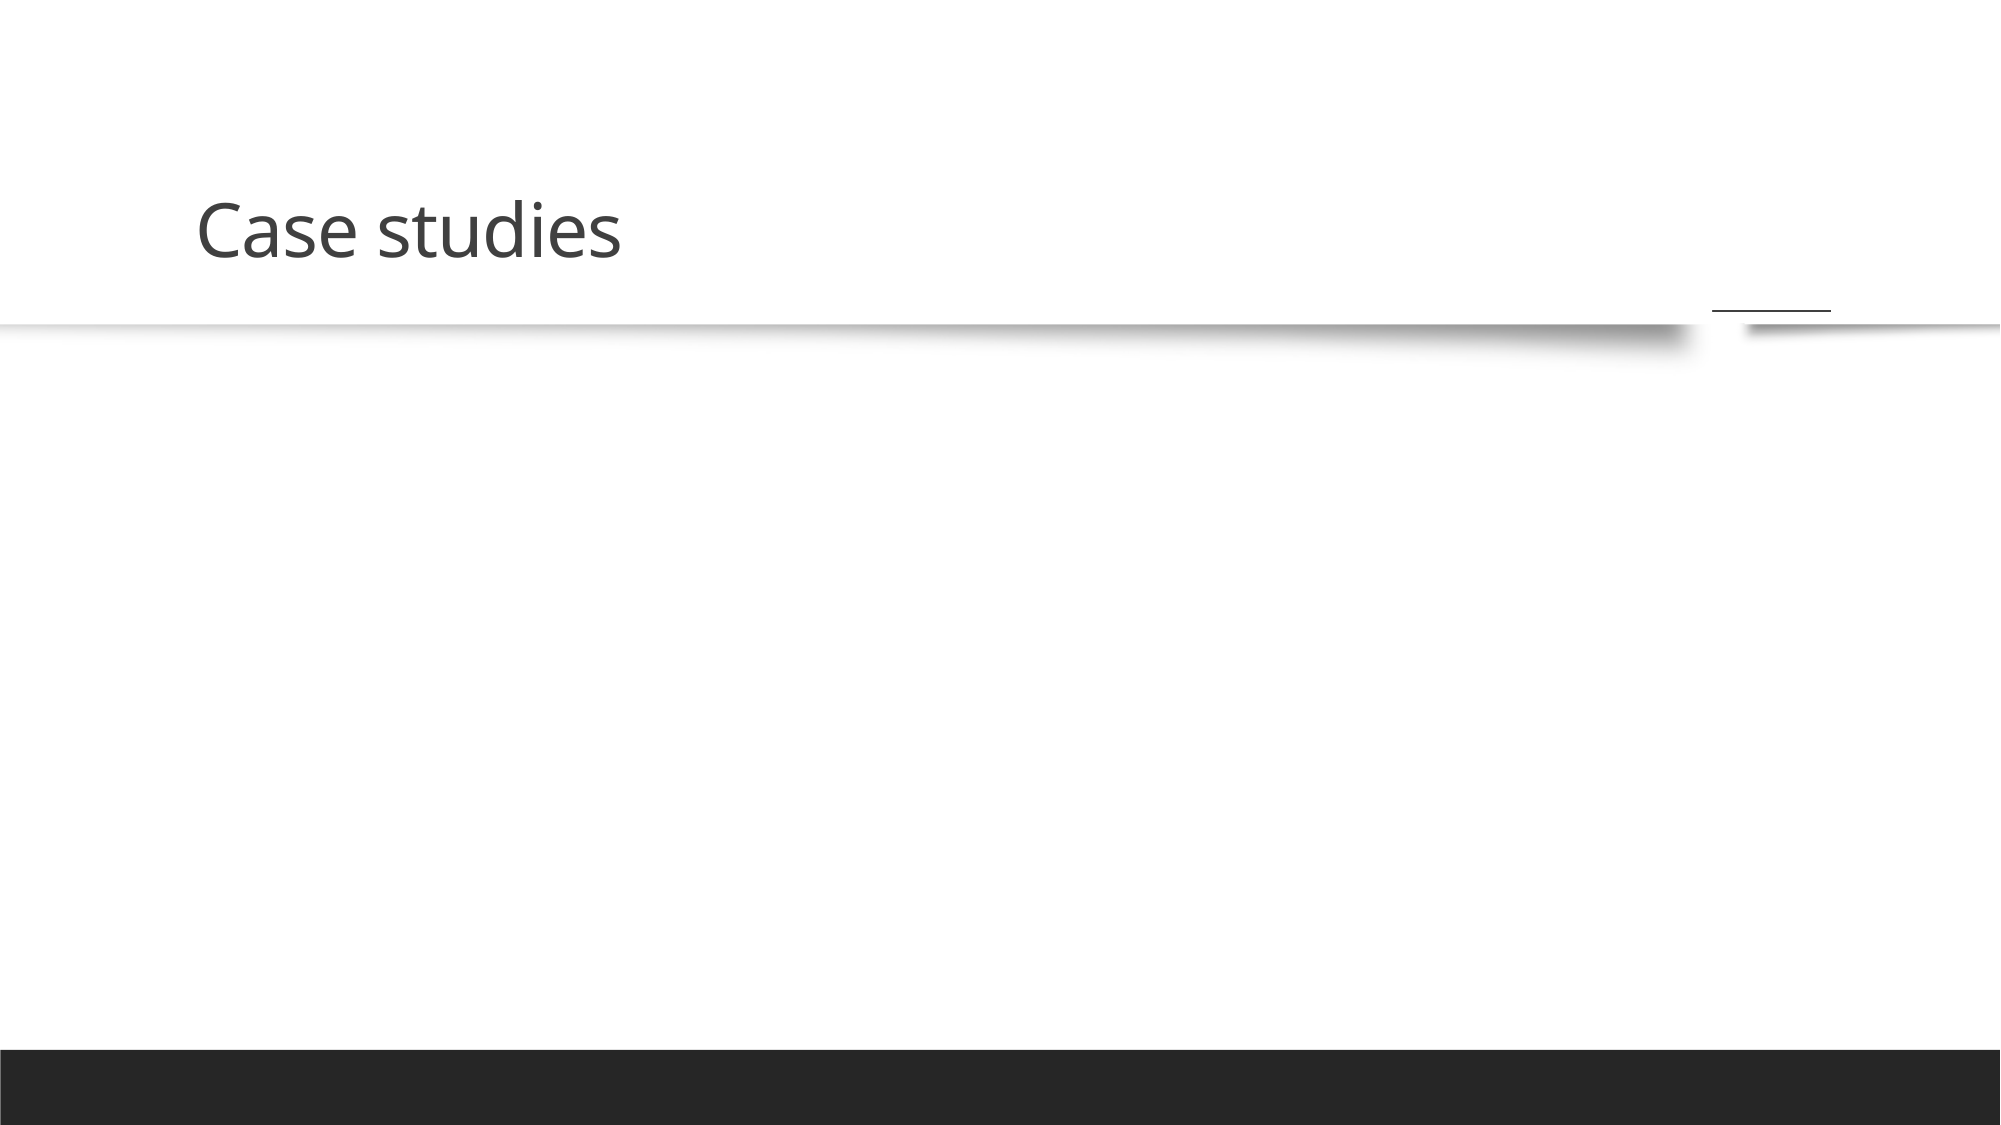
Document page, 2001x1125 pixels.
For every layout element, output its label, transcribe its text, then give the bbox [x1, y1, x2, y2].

picture [0, 325, 1713, 376]
title Case studies [180, 43, 1830, 282]
picture [1736, 323, 2000, 347]
